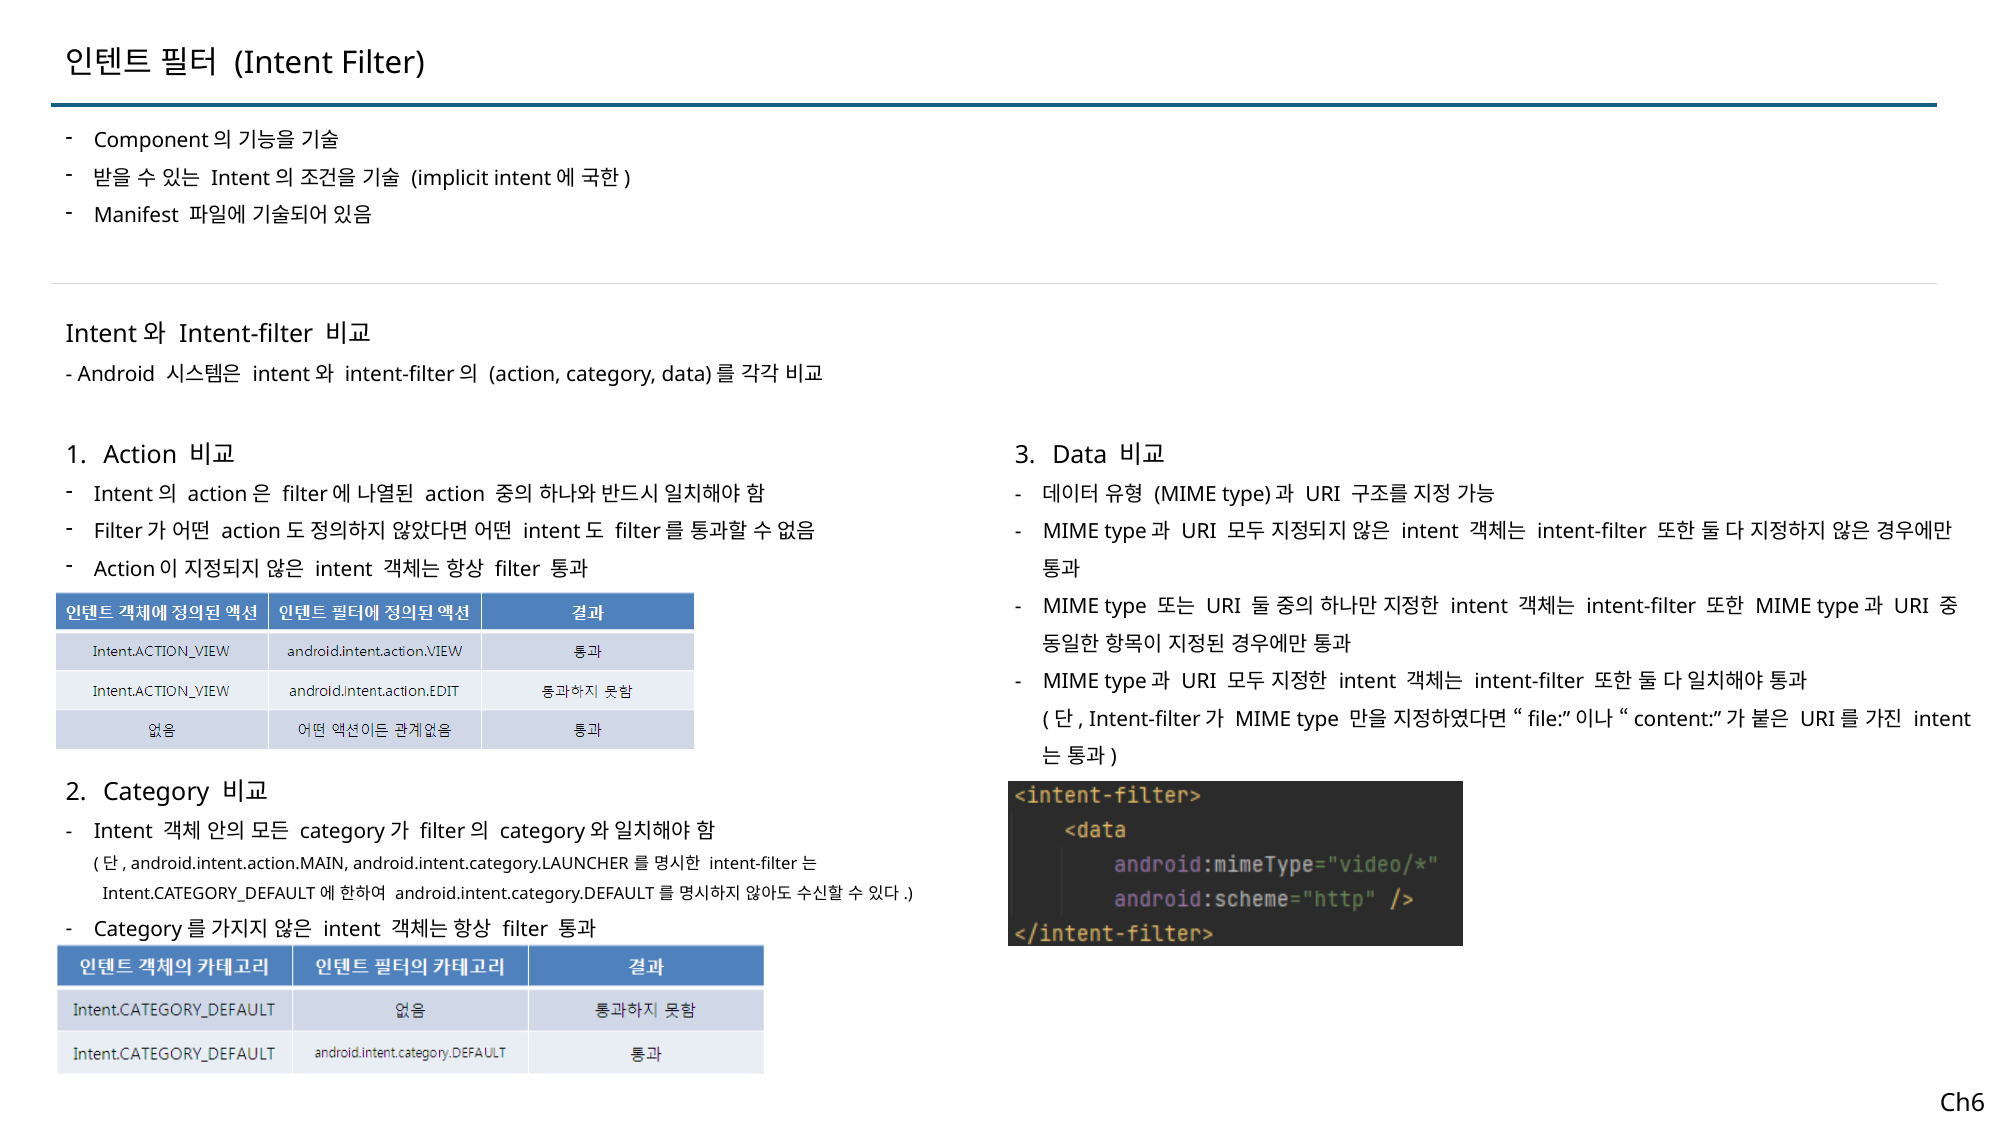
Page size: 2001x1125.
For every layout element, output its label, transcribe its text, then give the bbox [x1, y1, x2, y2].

text_box Component의 기능을 기술 받을 수 있는 Intent의 조건을 기술 (implicit intent에 국한) Manifest 파일에 기술되어 있음 [50, 106, 945, 234]
picture [50, 586, 699, 754]
text_box Ch6 [1913, 1079, 2000, 1125]
text_box Intent와 Intent-filter 비교 - Android 시스템은 intent와 intent-filter의 (action, category, data)를 각각 비교 [50, 295, 1194, 393]
text_box Data 비교 데이터 유형 (MIME type)과 URI 구조를 지정 가능 MIME type과 URI 모두 지정되지 않은 intent 객체는 intent-filter 또한 둘 다 지정하지 않은 경우에만 통과 MIME type 또는 URI 둘 중의 하나만 지정한 intent 객체는 intent-filter 또한 MIME type과 URI 중 동일한 항목이 지정된 경우에만 통과 MIME type과 URI 모두 지정한 intent 객체는 intent-filter 또한 둘 다 일치해야 통과 (단, Intent-filter가 MIME type 만을 지정하였다면 “file:”이나 “content:”가 붙은 URI를 가진 intent는 통과) [999, 415, 2000, 776]
picture [50, 937, 767, 1080]
picture [1007, 780, 1464, 946]
text_box 인텐트 필터 (Intent Filter) [50, 34, 864, 87]
text_box Action 비교 Intent의 action은 filter에 나열된 action 중의 하나와 반드시 일치해야 함 Filter가 어떤 action도 정의하지 않았다면 어떤 intent도 filter를 통과할 수 없음 Action이 지정되지 않은 intent 객체는 항상 filter 통과 [51, 415, 886, 626]
text_box Category 비교 Intent 객체 안의 모든 category가 filter의 category와 일치해야 함 (단, android.intent.action.MAIN, android.intent.category.LAUNCHER를 명시한 intent-filter는 Intent.CATEGORY_DEFAULT에 한하여 android.intent.category.DEFAULT를 명시하지 않아도 수신할 수 있다.) Category를 가지지 않은 intent 객체는 항상 filter 통과 [50, 753, 1330, 948]
